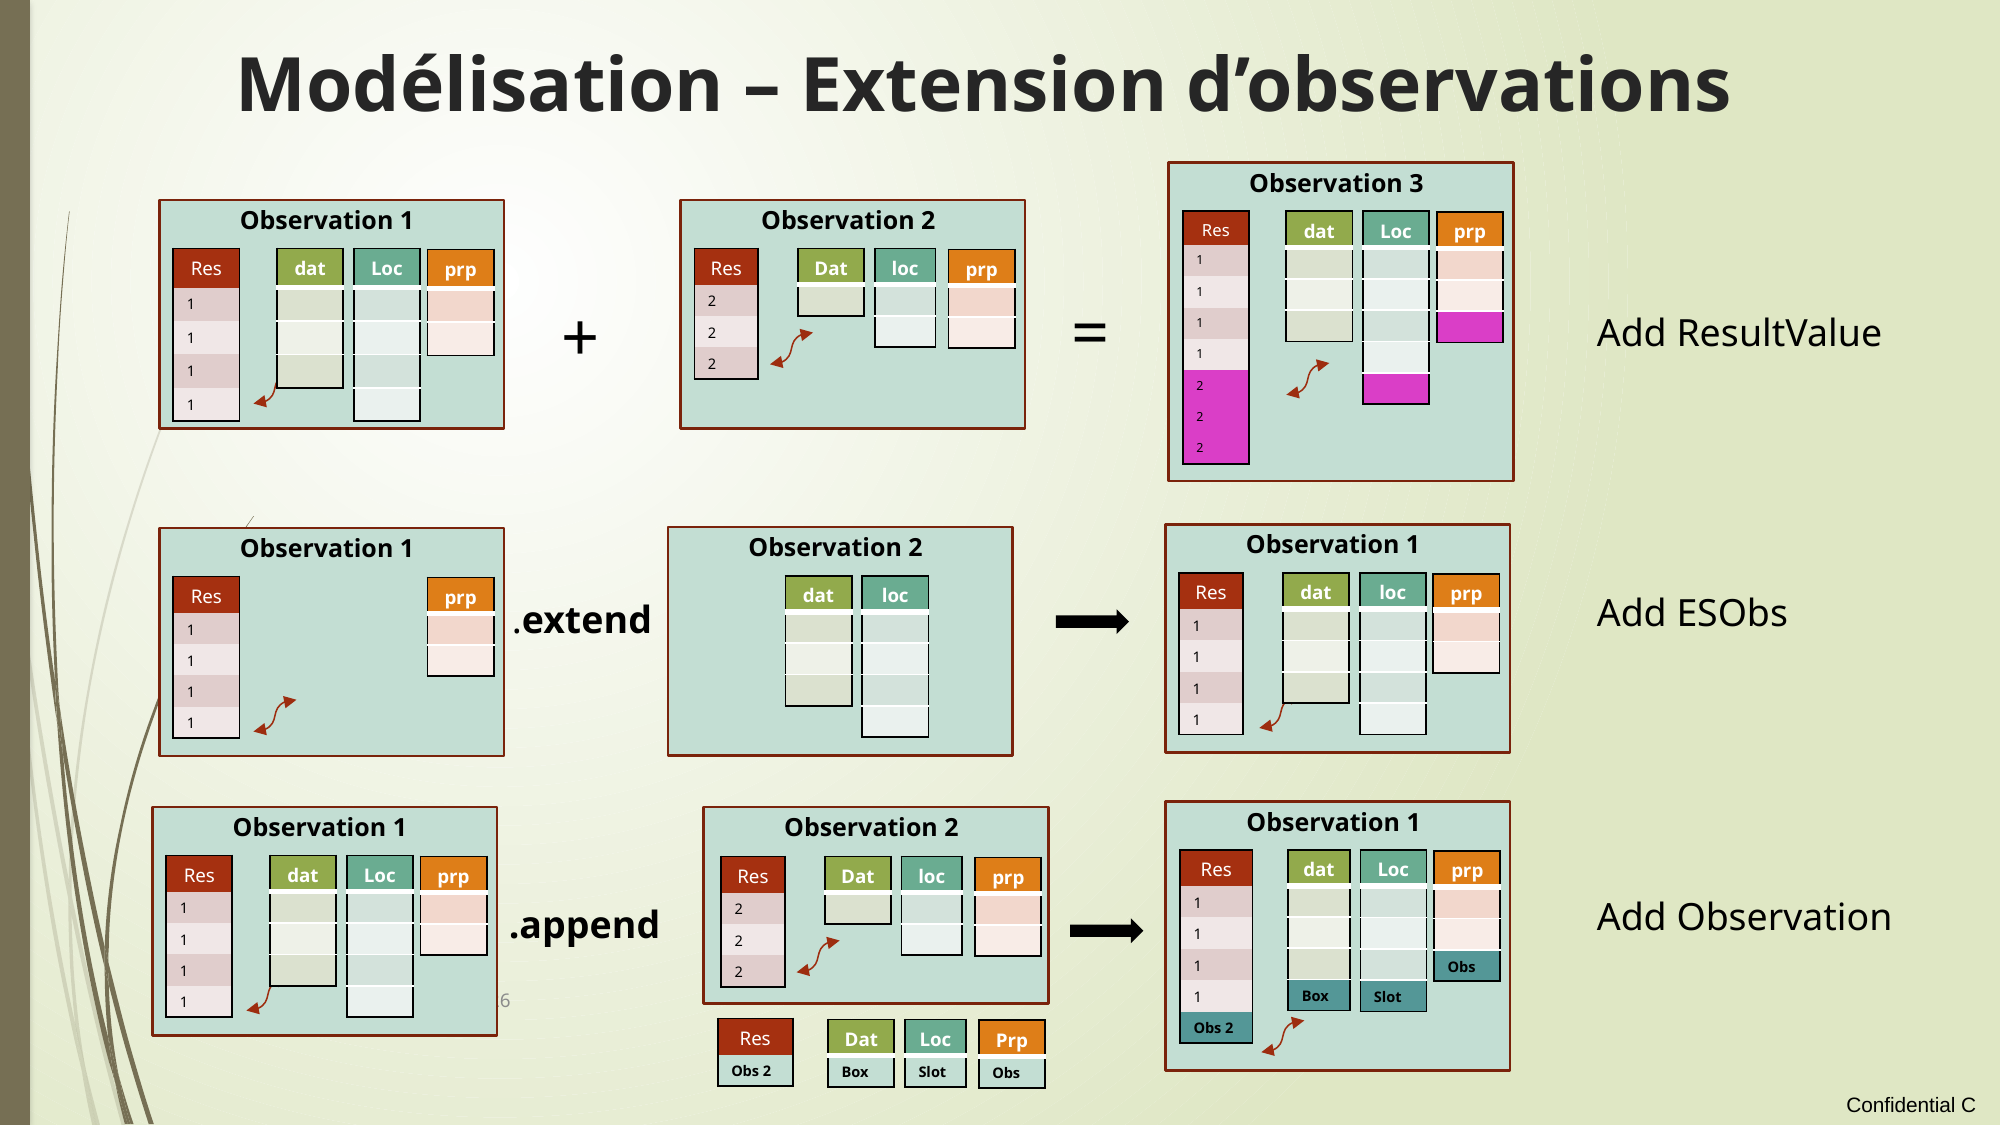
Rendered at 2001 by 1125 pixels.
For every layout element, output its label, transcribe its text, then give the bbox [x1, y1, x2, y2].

text_box [1068, 917, 1145, 945]
table_header loc [1361, 574, 1425, 606]
table_header Loc [355, 249, 419, 285]
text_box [258, 365, 292, 410]
table_header Res [174, 249, 239, 288]
text_box + [546, 287, 616, 382]
table_cell [949, 288, 1014, 316]
table_header Res [174, 577, 239, 613]
table_cell [876, 287, 935, 315]
table_cell 1 [1181, 949, 1252, 980]
table_cell [428, 616, 493, 644]
table_cell [949, 318, 1014, 347]
table_cell [863, 707, 928, 736]
table_cell 1 [167, 923, 231, 954]
table_cell [863, 615, 928, 642]
table_header Res [1180, 574, 1242, 609]
table_cell 1 [1180, 672, 1242, 703]
table_header Loc [906, 1020, 965, 1053]
table_cell [826, 895, 890, 923]
table_cell [1438, 251, 1502, 279]
table_header Prp [980, 1021, 1044, 1054]
table_cell Obs 2 [1181, 1012, 1252, 1042]
table_header prp [949, 250, 1014, 283]
table_cell [271, 924, 335, 954]
text_box Observation 2 [733, 524, 1016, 570]
table_header Res [695, 249, 757, 285]
table_cell [1361, 950, 1426, 979]
table_cell [1364, 250, 1428, 278]
table_cell [1364, 342, 1428, 372]
table_cell 1 [1180, 640, 1242, 672]
table_cell Box [1289, 980, 1349, 1010]
table_cell [902, 925, 961, 954]
text_box Observation 1 [225, 197, 507, 242]
text_box .extend [497, 589, 675, 649]
table_header Res [722, 857, 784, 893]
table_cell [1284, 641, 1348, 671]
table_cell Slot [906, 1058, 965, 1086]
table_cell [1361, 673, 1425, 702]
table_cell 2 [695, 347, 757, 378]
table_header Dat [826, 857, 890, 890]
table_cell 1 [1180, 609, 1242, 640]
text_box [702, 806, 1050, 1005]
table_cell Obs [980, 1059, 1044, 1087]
table_cell [1361, 889, 1426, 917]
table_cell 2 [1184, 402, 1248, 433]
table_cell [1364, 280, 1428, 309]
text_box .append [494, 893, 701, 954]
table_header dat [271, 856, 335, 889]
table_cell 2 [722, 955, 784, 986]
table_cell 2 [722, 924, 784, 955]
table_cell 1 [167, 892, 231, 923]
table_cell [1361, 612, 1425, 640]
table_cell [976, 896, 1040, 924]
table_cell [428, 646, 493, 675]
table_cell [1289, 918, 1349, 947]
table_cell [876, 317, 935, 346]
title Modélisation – Extension d’observations [220, 28, 1828, 186]
table_cell [355, 290, 419, 320]
table_cell [348, 987, 412, 1016]
text_box Observation 3 [1234, 159, 1516, 205]
table_cell [348, 894, 412, 922]
table_cell 1 [174, 675, 239, 707]
text_box Observation 1 [1231, 798, 1514, 844]
table_header dat [1289, 851, 1349, 883]
table_cell [1435, 919, 1499, 949]
table_cell [348, 924, 412, 954]
table_cell [428, 291, 493, 321]
table_cell 2 [722, 893, 784, 924]
table_header prp [1434, 575, 1499, 607]
table_cell 2 [695, 285, 757, 316]
table_header Dat [829, 1020, 893, 1053]
table_cell 1 [1184, 308, 1248, 339]
table_cell [271, 955, 335, 985]
table_cell [278, 322, 342, 354]
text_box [802, 934, 835, 979]
table_cell [863, 675, 928, 705]
table_cell 1 [167, 954, 231, 986]
table_cell 1 [1184, 245, 1248, 276]
text_box [679, 199, 1026, 430]
table_header dat [1287, 212, 1352, 245]
table_cell [786, 675, 851, 705]
table_cell 1 [1180, 703, 1242, 734]
table_cell [1361, 918, 1426, 948]
table_cell 1 [1181, 917, 1252, 949]
text_box [151, 806, 498, 1037]
table_header loc [902, 857, 961, 890]
text_box Observation 2 [746, 197, 1028, 242]
table_cell [786, 644, 851, 674]
table_header Res [167, 856, 231, 892]
table_cell [1287, 250, 1352, 278]
table_cell 1 [1181, 886, 1252, 917]
table_cell [428, 323, 493, 355]
table_cell [278, 290, 342, 320]
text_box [1291, 357, 1324, 401]
table_header loc [863, 577, 928, 609]
text_box Observation 1 [225, 525, 507, 570]
table_cell [799, 287, 863, 315]
table_cell 1 [174, 354, 239, 388]
text_box [1164, 800, 1511, 1072]
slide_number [75, 971, 151, 1031]
table_cell [902, 895, 961, 923]
table_cell [278, 355, 342, 387]
table_header prp [421, 857, 486, 890]
table_cell [348, 955, 412, 985]
text_box Observation 2 [769, 804, 1051, 849]
table_header dat [278, 249, 342, 285]
table_cell [1435, 890, 1499, 918]
table_cell [1287, 311, 1352, 341]
table_cell 1 [174, 321, 239, 354]
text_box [1264, 690, 1297, 734]
text_box Observation 1 [218, 804, 500, 849]
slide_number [498, 971, 526, 1031]
table_header Loc [348, 856, 412, 889]
table_header prp [976, 858, 1040, 891]
table_cell [1364, 374, 1428, 403]
table_header Loc [1364, 212, 1428, 245]
table_cell 1 [174, 288, 239, 321]
table_cell 1 [1181, 980, 1252, 1012]
text_box [1054, 608, 1130, 636]
table_cell [355, 322, 419, 354]
text_box [1164, 523, 1511, 754]
table_cell [1361, 704, 1425, 734]
table_cell [1434, 642, 1499, 672]
text_box Add Observation [1582, 885, 1927, 946]
table_cell [271, 894, 335, 922]
table_cell 2 [1184, 433, 1248, 463]
table_cell [1289, 949, 1349, 979]
table_cell [1364, 311, 1428, 341]
table_cell [1289, 889, 1349, 916]
table_cell [1438, 281, 1502, 310]
table_header prp [428, 578, 493, 611]
table_cell 1 [1184, 276, 1248, 308]
table_cell [421, 895, 486, 923]
text_box [667, 526, 1014, 757]
table_header prp [1438, 213, 1502, 246]
text_box [158, 527, 505, 757]
table_cell Slot [1361, 981, 1426, 1011]
table_cell Box [829, 1058, 893, 1086]
table_cell [355, 389, 419, 420]
text_box = [1056, 282, 1126, 377]
table_cell 1 [174, 644, 239, 675]
table_cell [1284, 673, 1348, 702]
table_cell [976, 926, 1040, 955]
table_cell [1361, 641, 1425, 671]
table_cell [1287, 280, 1352, 309]
table_cell [786, 615, 851, 642]
table_cell 1 [167, 986, 231, 1016]
table_cell Obs [1435, 951, 1499, 980]
text_box [158, 199, 505, 430]
table_cell 1 [174, 613, 239, 644]
table_cell [863, 644, 928, 674]
table_cell 2 [1184, 370, 1248, 402]
text_box Observation 1 [1231, 521, 1513, 567]
table_cell 1 [174, 388, 239, 420]
table_header Res [1184, 212, 1248, 245]
table_header loc [876, 249, 935, 282]
table_cell [355, 355, 419, 387]
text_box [251, 972, 284, 1017]
table_header prp [1435, 852, 1499, 884]
text_box [1167, 161, 1515, 482]
table_cell 1 [174, 707, 239, 737]
table_header Res [719, 1019, 792, 1055]
table_header Res [1181, 851, 1252, 886]
table_cell [1434, 613, 1499, 641]
table_header Loc [1361, 851, 1426, 883]
table_cell Obs 2 [719, 1055, 792, 1085]
table_cell [421, 925, 486, 954]
table_cell 2 [695, 316, 757, 347]
table_header prp [428, 250, 493, 286]
table_cell [1284, 612, 1348, 640]
table_cell [1438, 312, 1502, 342]
table_header Dat [799, 249, 863, 282]
table_cell 1 [1184, 339, 1248, 370]
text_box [1266, 1014, 1299, 1059]
text_box Add ESObs [1582, 581, 1927, 642]
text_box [258, 693, 292, 738]
table_header dat [786, 577, 851, 609]
text_box Add ResultValue [1582, 301, 1927, 362]
table_header dat [1284, 574, 1348, 606]
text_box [775, 326, 808, 371]
